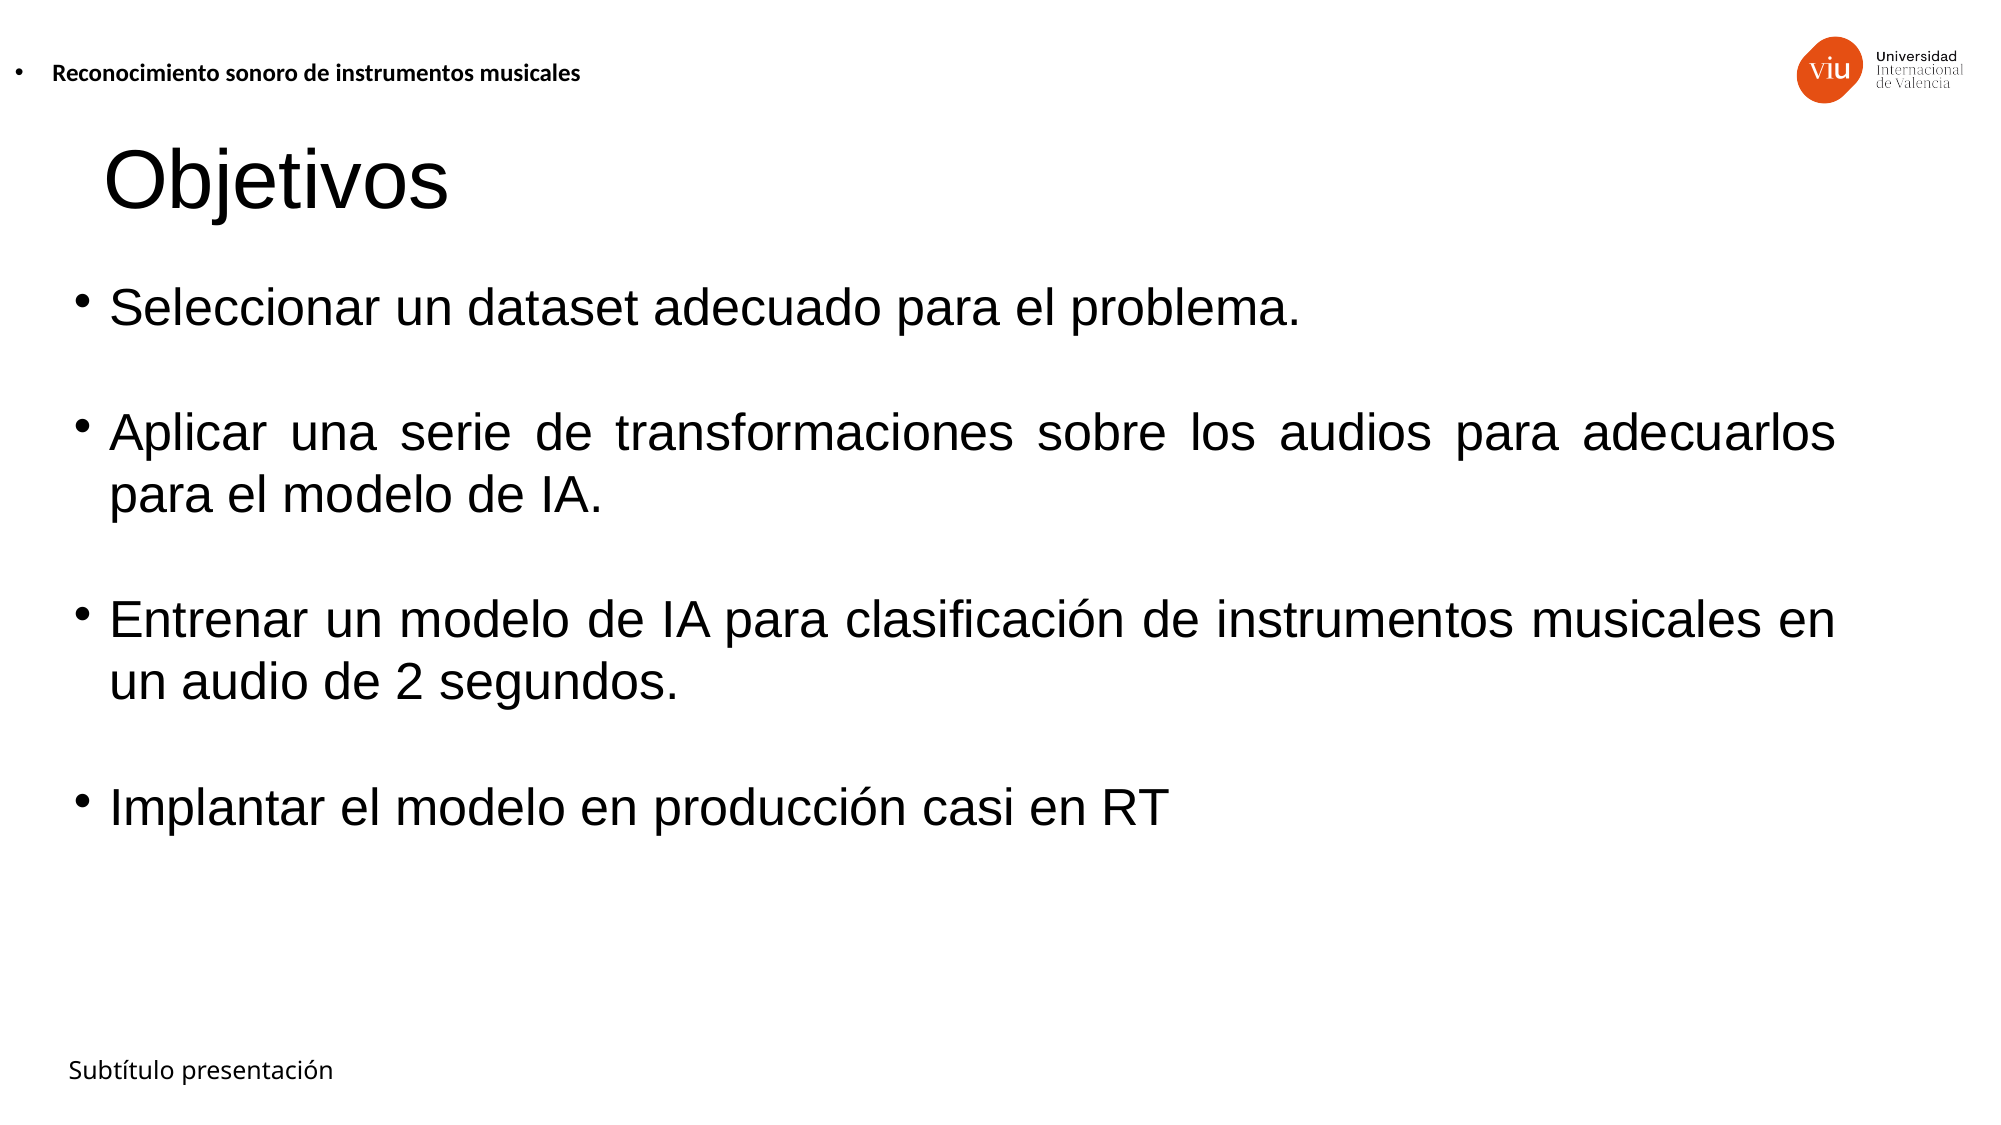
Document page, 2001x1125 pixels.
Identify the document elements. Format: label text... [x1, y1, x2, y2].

list Reconocimiento sonoro de instrumentos musicales [0, 50, 683, 97]
text_box Seleccionar un dataset adecuado para el problema. Aplicar una serie de transformaciones sobre los audios para adecuarlos para el modelo de IA. Entrenar un modelo de IA para clasificación de instrumentos musicales en un audio de 2 segundos. Implantar el modelo en producción casi en RT [59, 265, 1853, 1005]
picture [1781, 20, 1979, 120]
text_box Objetivos [88, 118, 515, 226]
